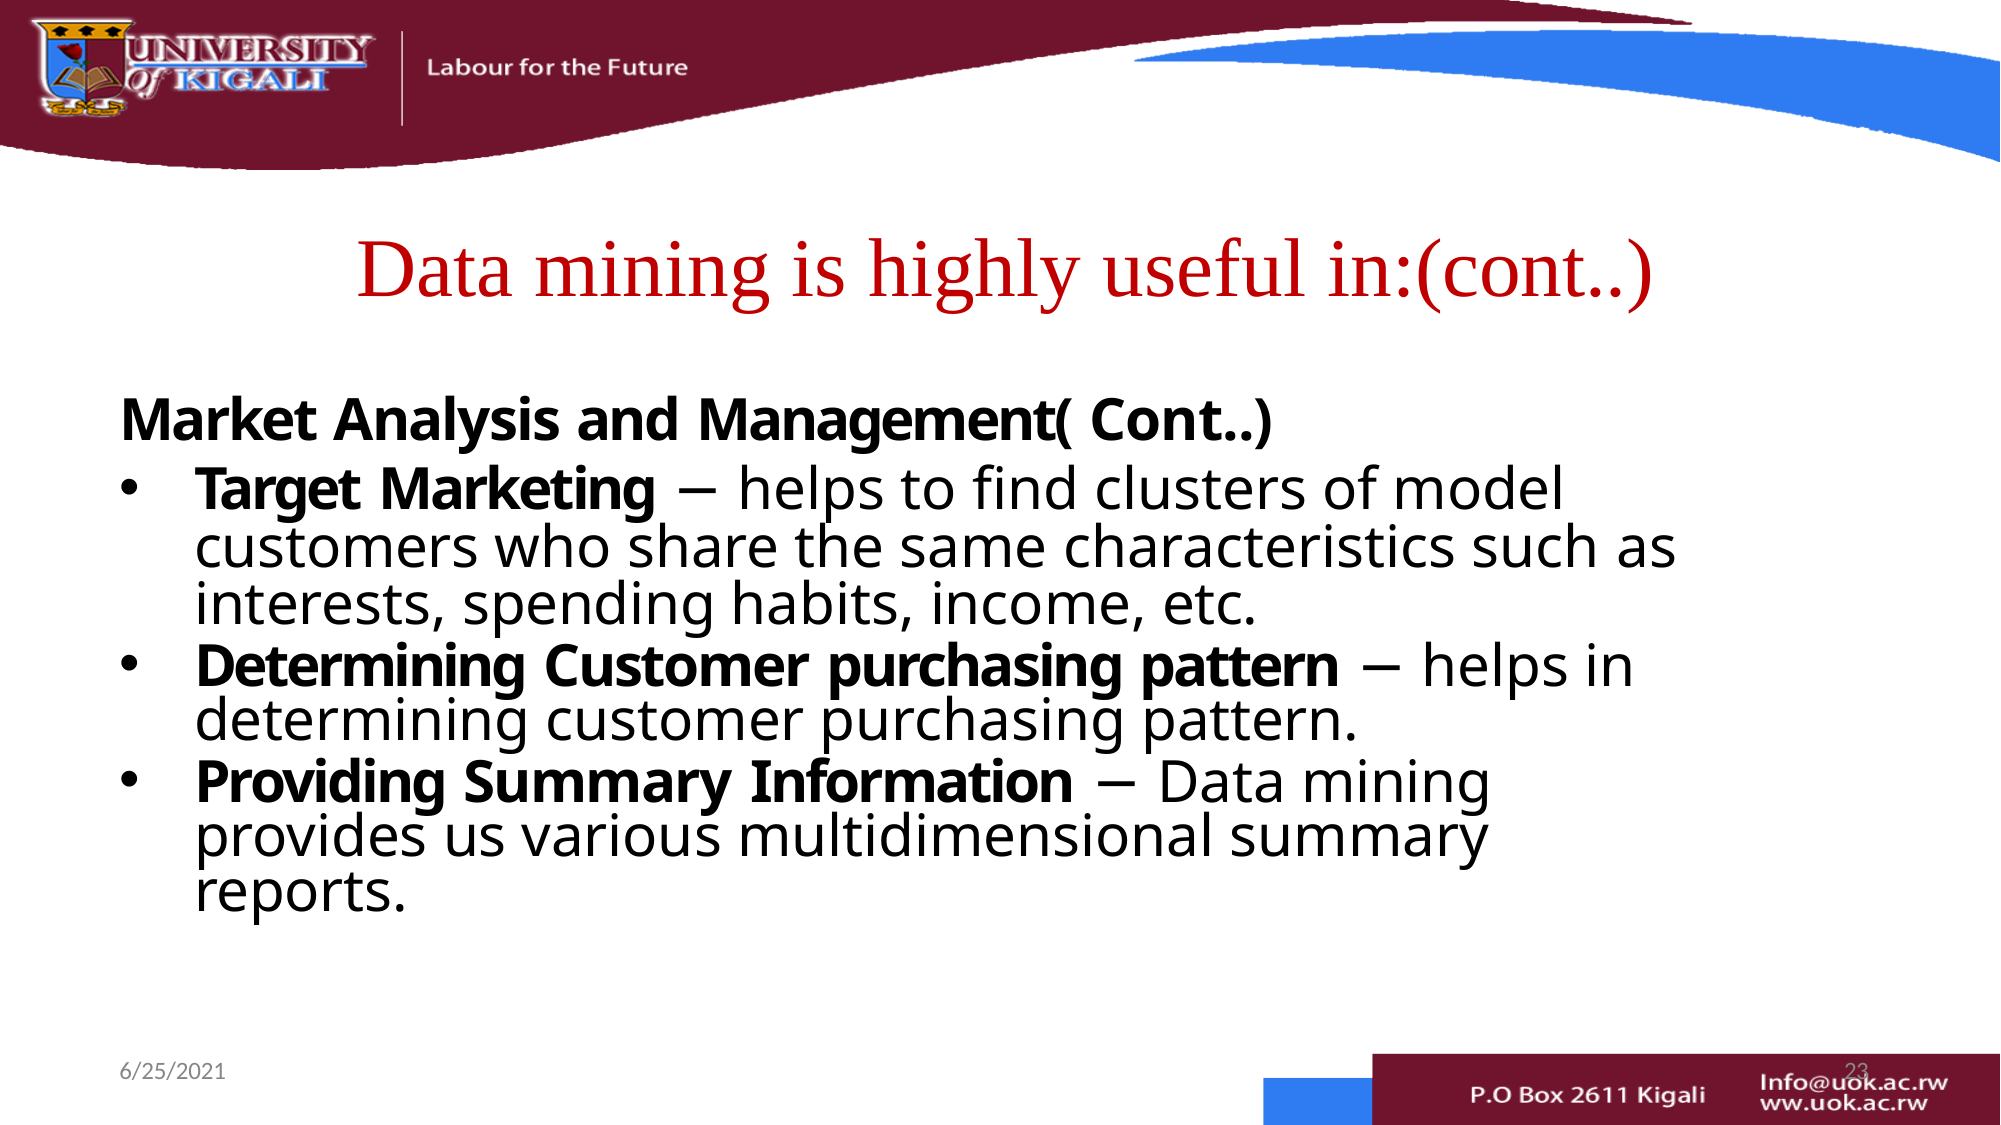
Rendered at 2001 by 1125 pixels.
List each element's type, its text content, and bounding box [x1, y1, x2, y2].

text_box Market Analysis and Management( Cont..) Target Marketing − helps to find clusters of model customers who share the same characteristics such as interests, spending habits, income, etc. Determining Customer purchasing pattern − helps in determining customer purchasing pattern. Providing Summary Information − Data mining provides us various multidimensional summary reports. [117, 380, 1788, 923]
footer 6/25/2021 [117, 1058, 229, 1125]
picture [0, 0, 2000, 1125]
slide_number 23 [1837, 1058, 1878, 1125]
title Data mining is highly useful in:(cont..) [354, 210, 1657, 380]
